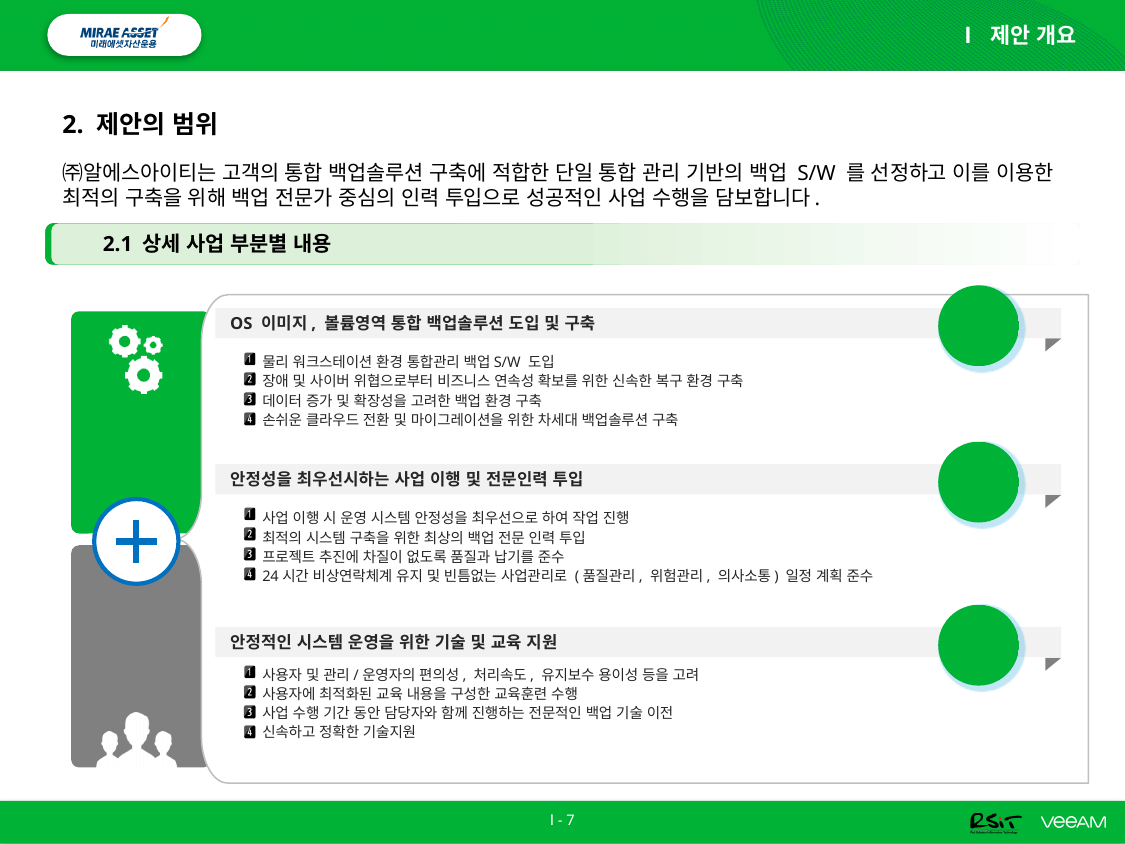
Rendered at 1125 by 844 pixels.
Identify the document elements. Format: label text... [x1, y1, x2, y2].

text_box 단일 통합관리 기반의 백업 관리체계 확보 [71, 311, 206, 534]
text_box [215, 604, 1062, 742]
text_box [93, 498, 179, 585]
picture [102, 324, 169, 394]
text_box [51, 223, 1081, 265]
picture [969, 810, 1022, 834]
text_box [93, 712, 180, 772]
title 2. 제안의 범위 [47, 95, 1102, 152]
picture [1041, 816, 1106, 828]
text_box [215, 285, 1062, 430]
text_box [215, 441, 1111, 586]
text_box 고객을 생각하는 사업자 [71, 545, 207, 768]
text_box [183, 294, 1089, 784]
list ㈜알에스아이티는 고객의 통합 백업솔루션 구축에 적합한 단일 통합 관리 기반의 백업 S/W 를 선정하고 이를 이용한 최적의 구축을 위해 백업 전문가 중심의 인력 투입으로 성공적인 사업 수행을 담보합니다. [47, 151, 1101, 183]
picture [0, 0, 1125, 71]
list Ⅰ 제안 개요 [284, 21, 1077, 49]
